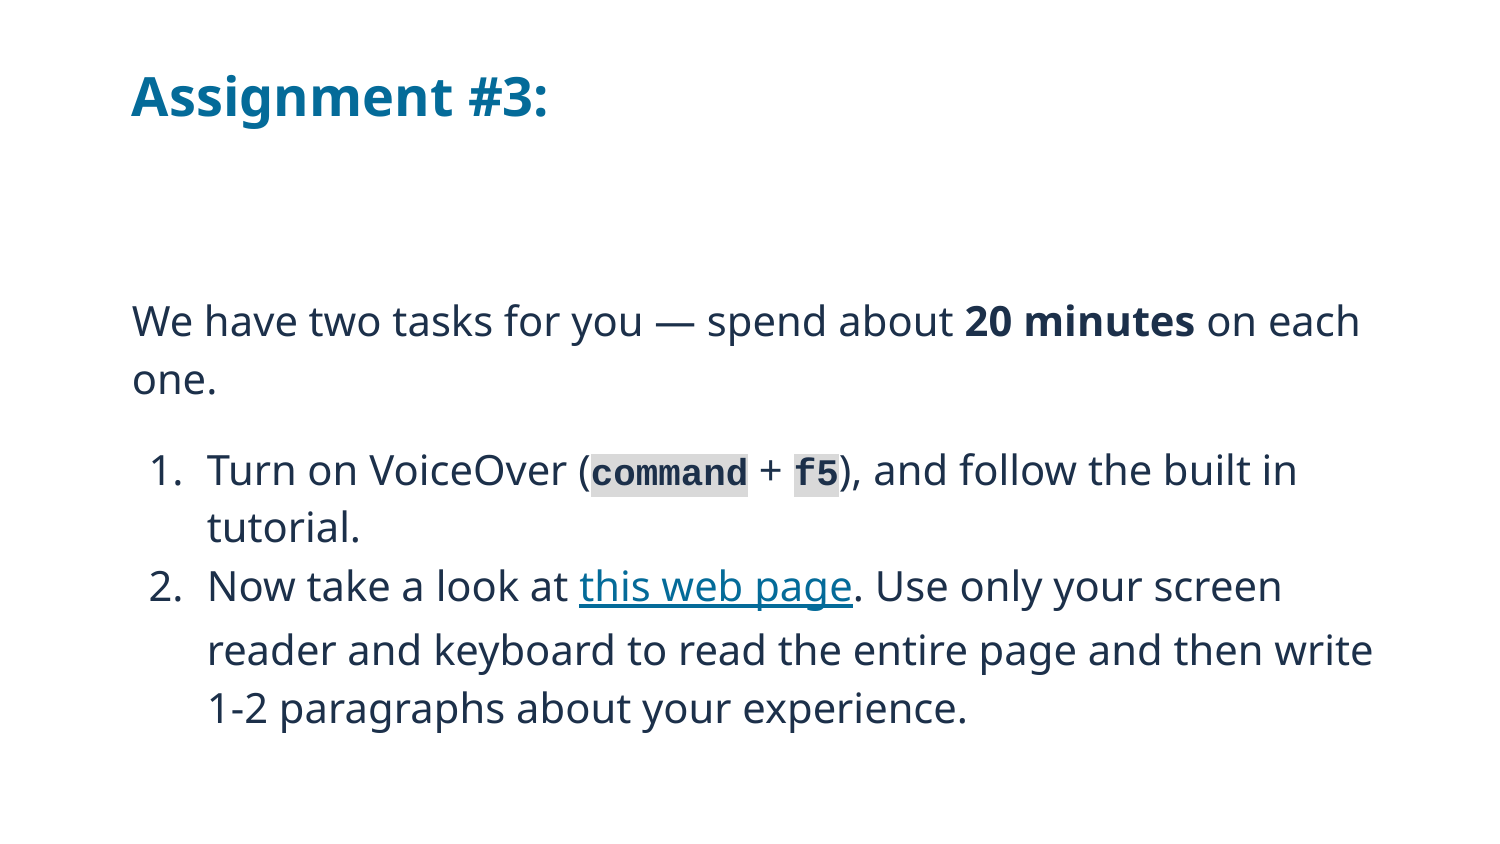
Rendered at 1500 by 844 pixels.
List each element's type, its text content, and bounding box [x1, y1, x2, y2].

list We have two tasks for you — spend about 20 minutes on each one. Turn on VoiceOver (command + f5), and follow the built in tutorial. Now take a look at this web page. Use only your screen reader and keyboard to read the entire page and then write 1-2 paragraphs about your experience. [116, 272, 1397, 834]
title Assignment #3: [116, 47, 1329, 186]
